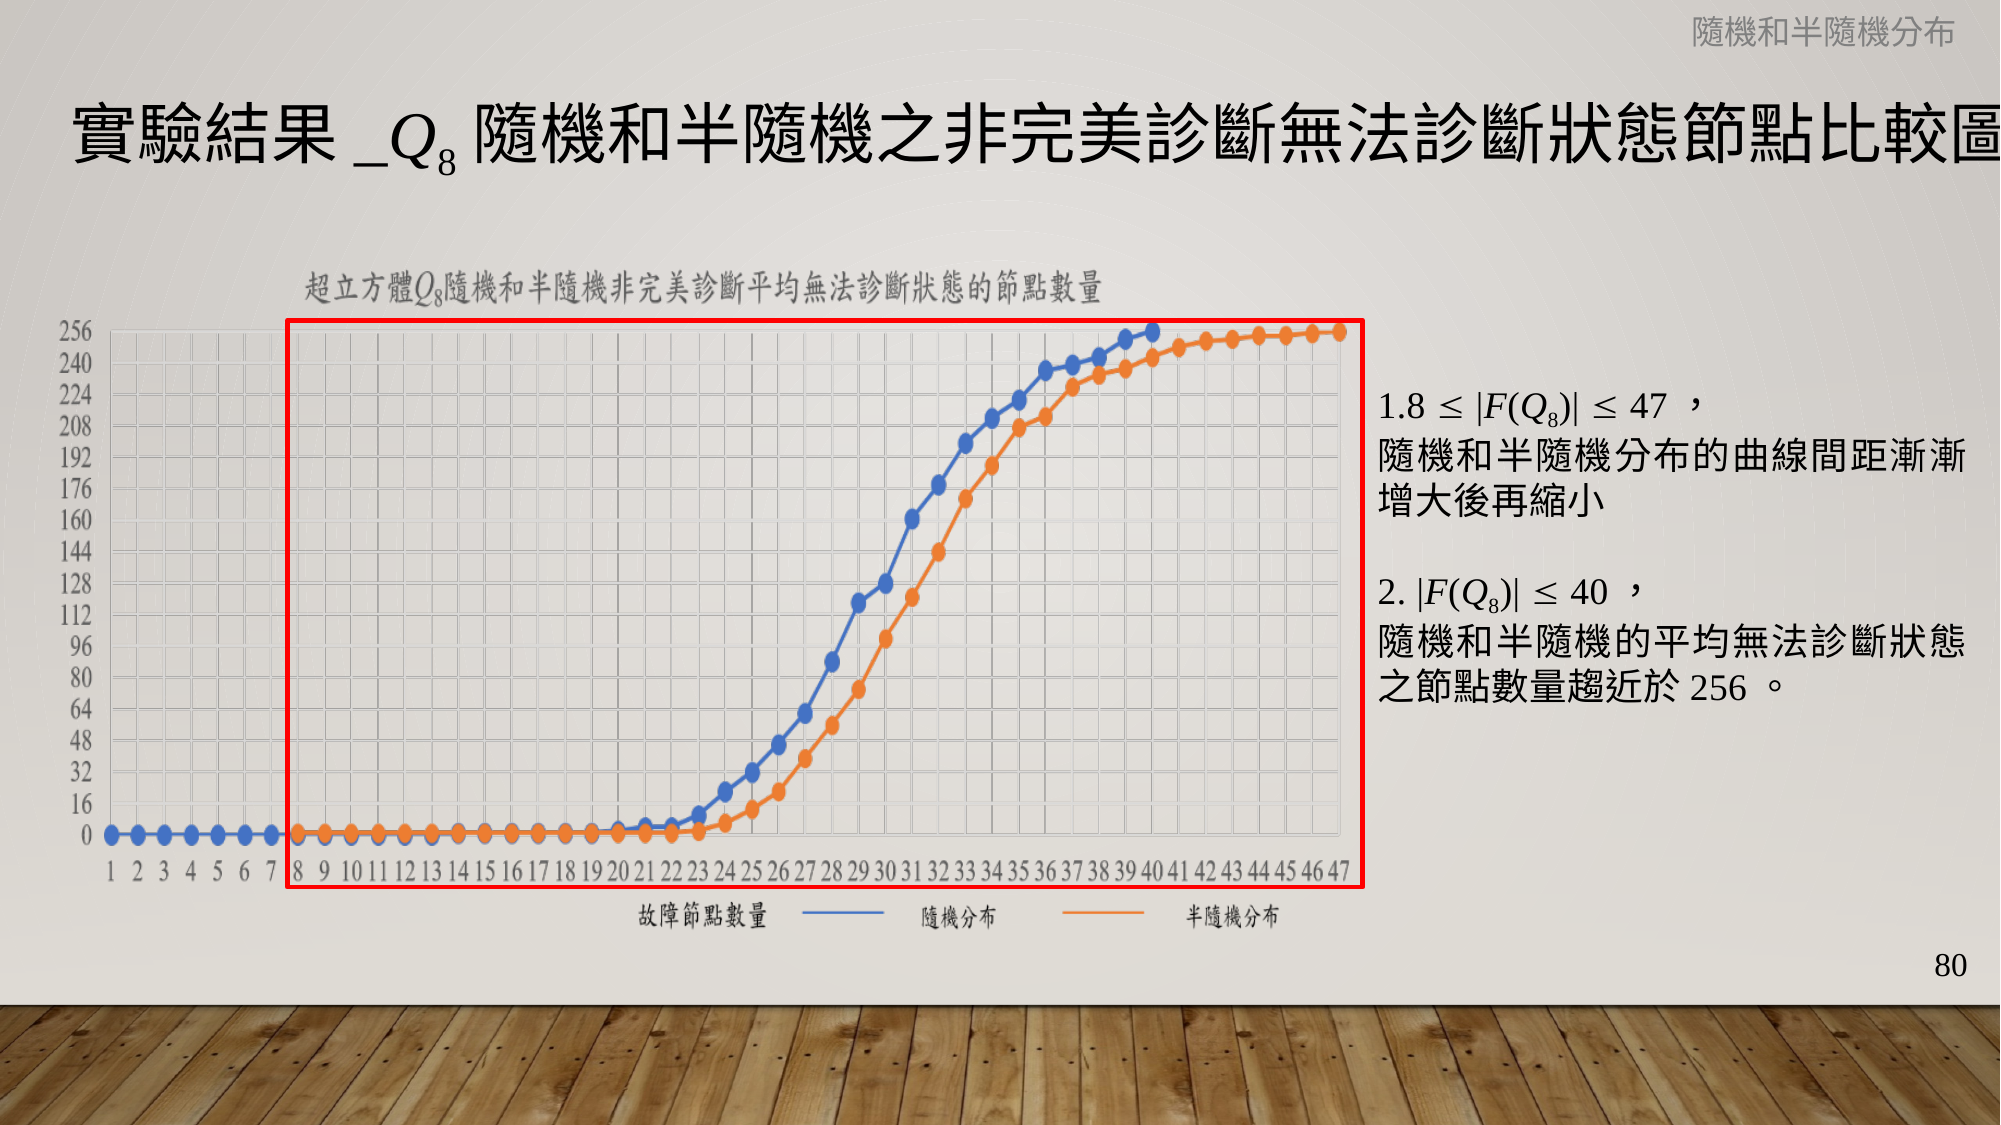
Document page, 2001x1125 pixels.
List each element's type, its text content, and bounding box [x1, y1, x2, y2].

picture [0, 1005, 2000, 1125]
slide_number 80 [1910, 935, 1983, 996]
text_box 實驗結果_Q8隨機和半隨機之非完美診斷無法診斷狀態節點比較圖 [55, 84, 2000, 191]
text_box 1.8  |F(Q8)|  47， 隨機和半隨機分布的曲線間距漸漸增大後再縮小 2. |F(Q8)|  40， 隨機和半隨機的平均無法診斷狀態之節點數量趨近於256。 [1364, 373, 1983, 716]
picture [42, 231, 1363, 952]
text_box 隨機和半隨機分布 [1665, 3, 1983, 59]
